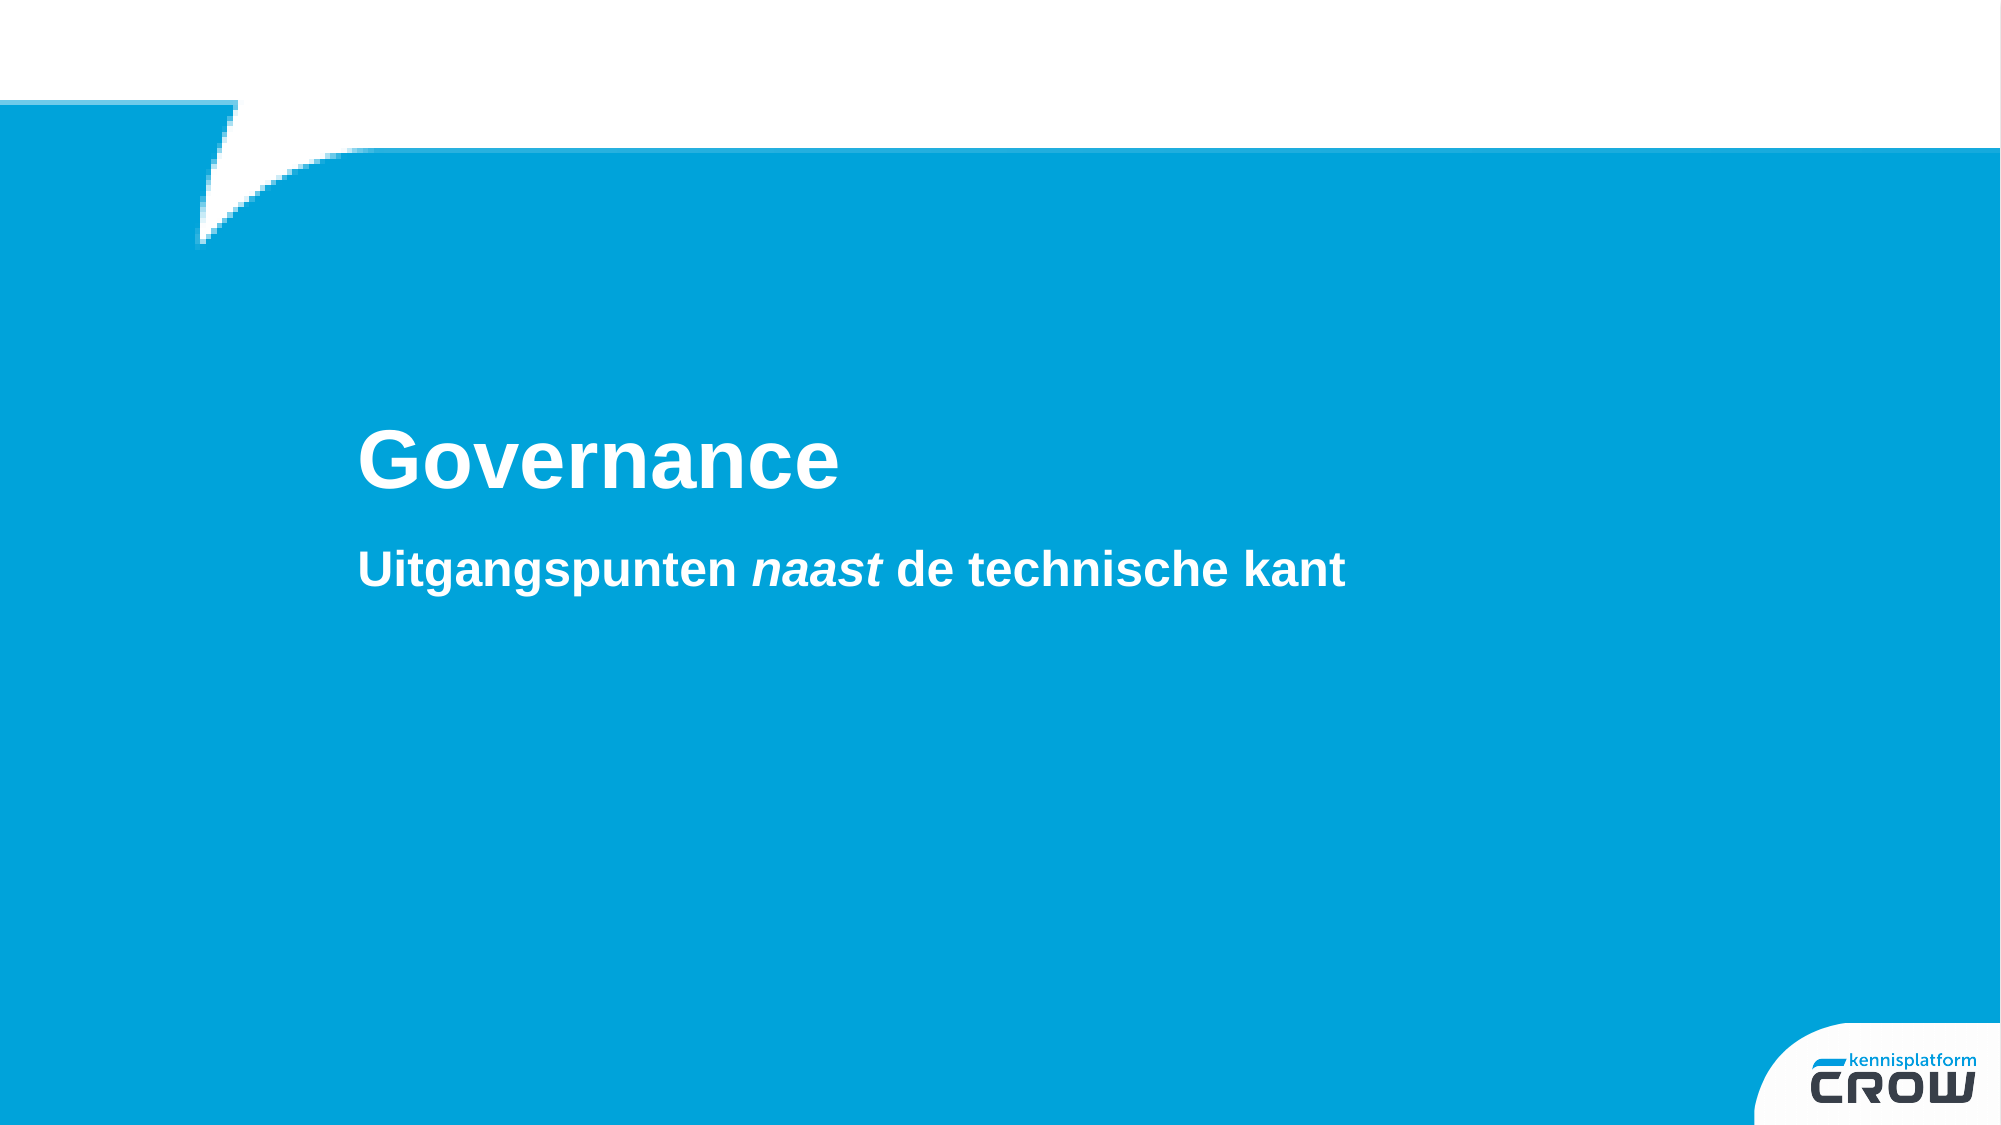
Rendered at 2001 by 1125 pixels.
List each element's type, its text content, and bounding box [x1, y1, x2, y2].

title Governance [342, 172, 1839, 529]
list Uitgangspunten naast de technische kant [342, 529, 1839, 1000]
picture [1755, 1024, 2000, 1125]
